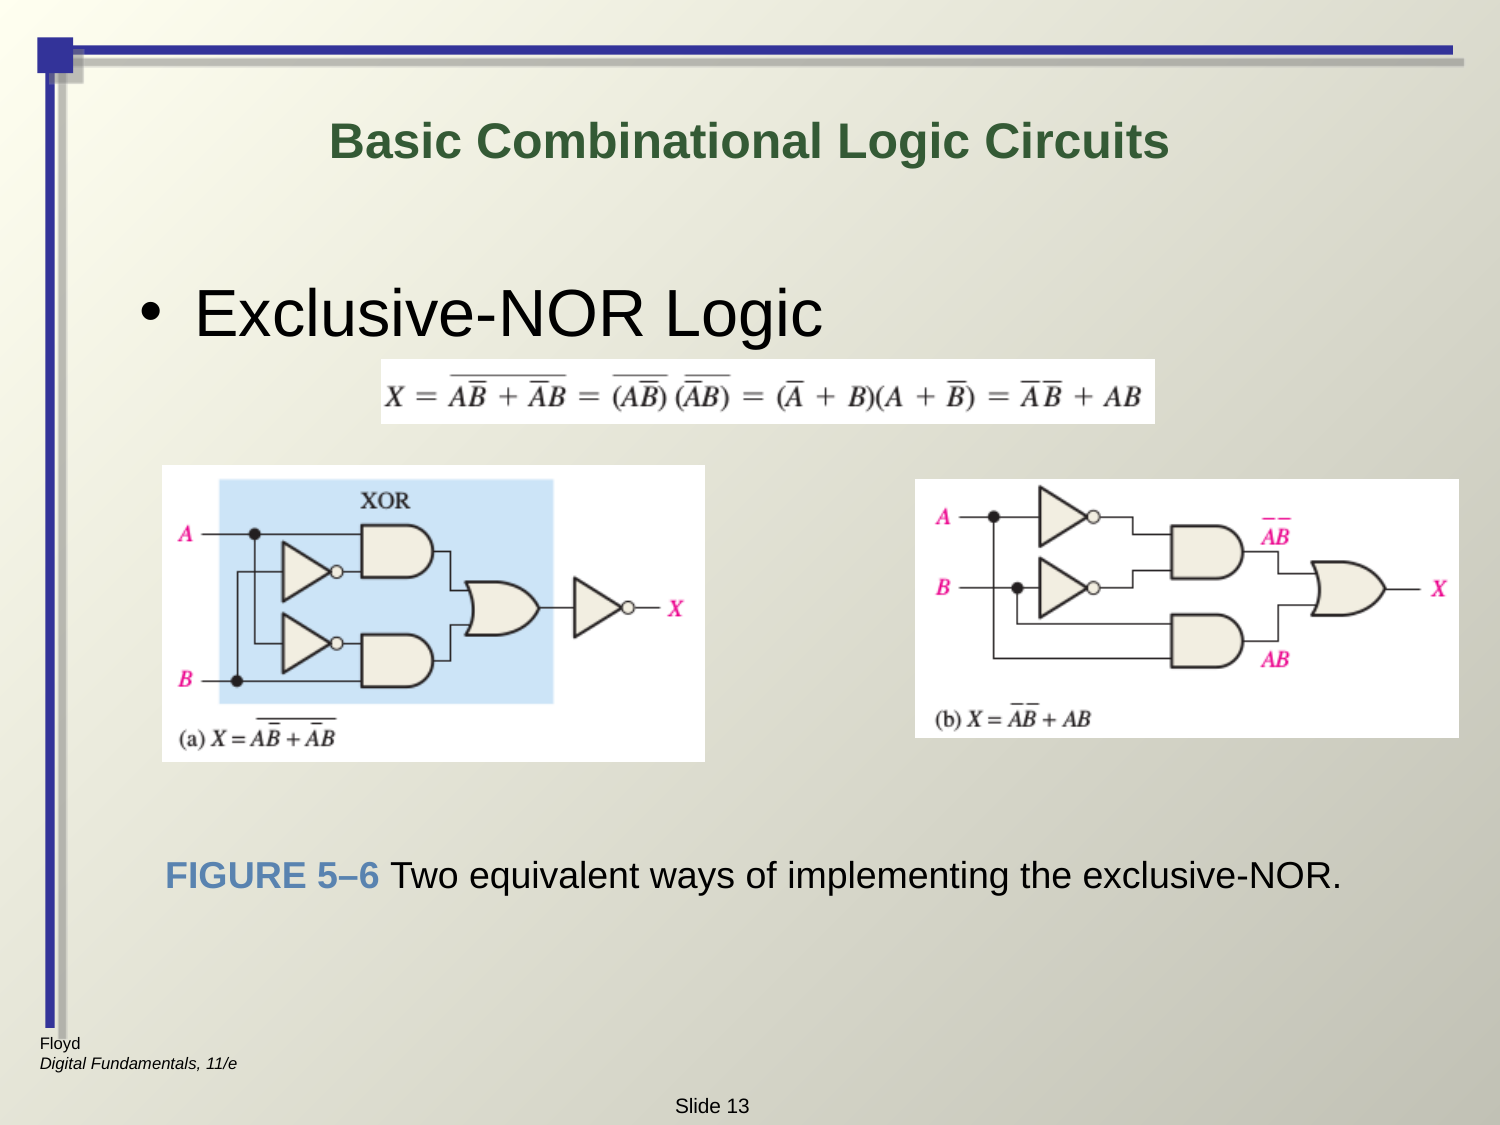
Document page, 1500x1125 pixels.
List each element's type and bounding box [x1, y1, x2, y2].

picture [915, 479, 1459, 738]
picture [381, 359, 1155, 424]
picture [162, 465, 705, 762]
text_box [37, 37, 1449, 1024]
